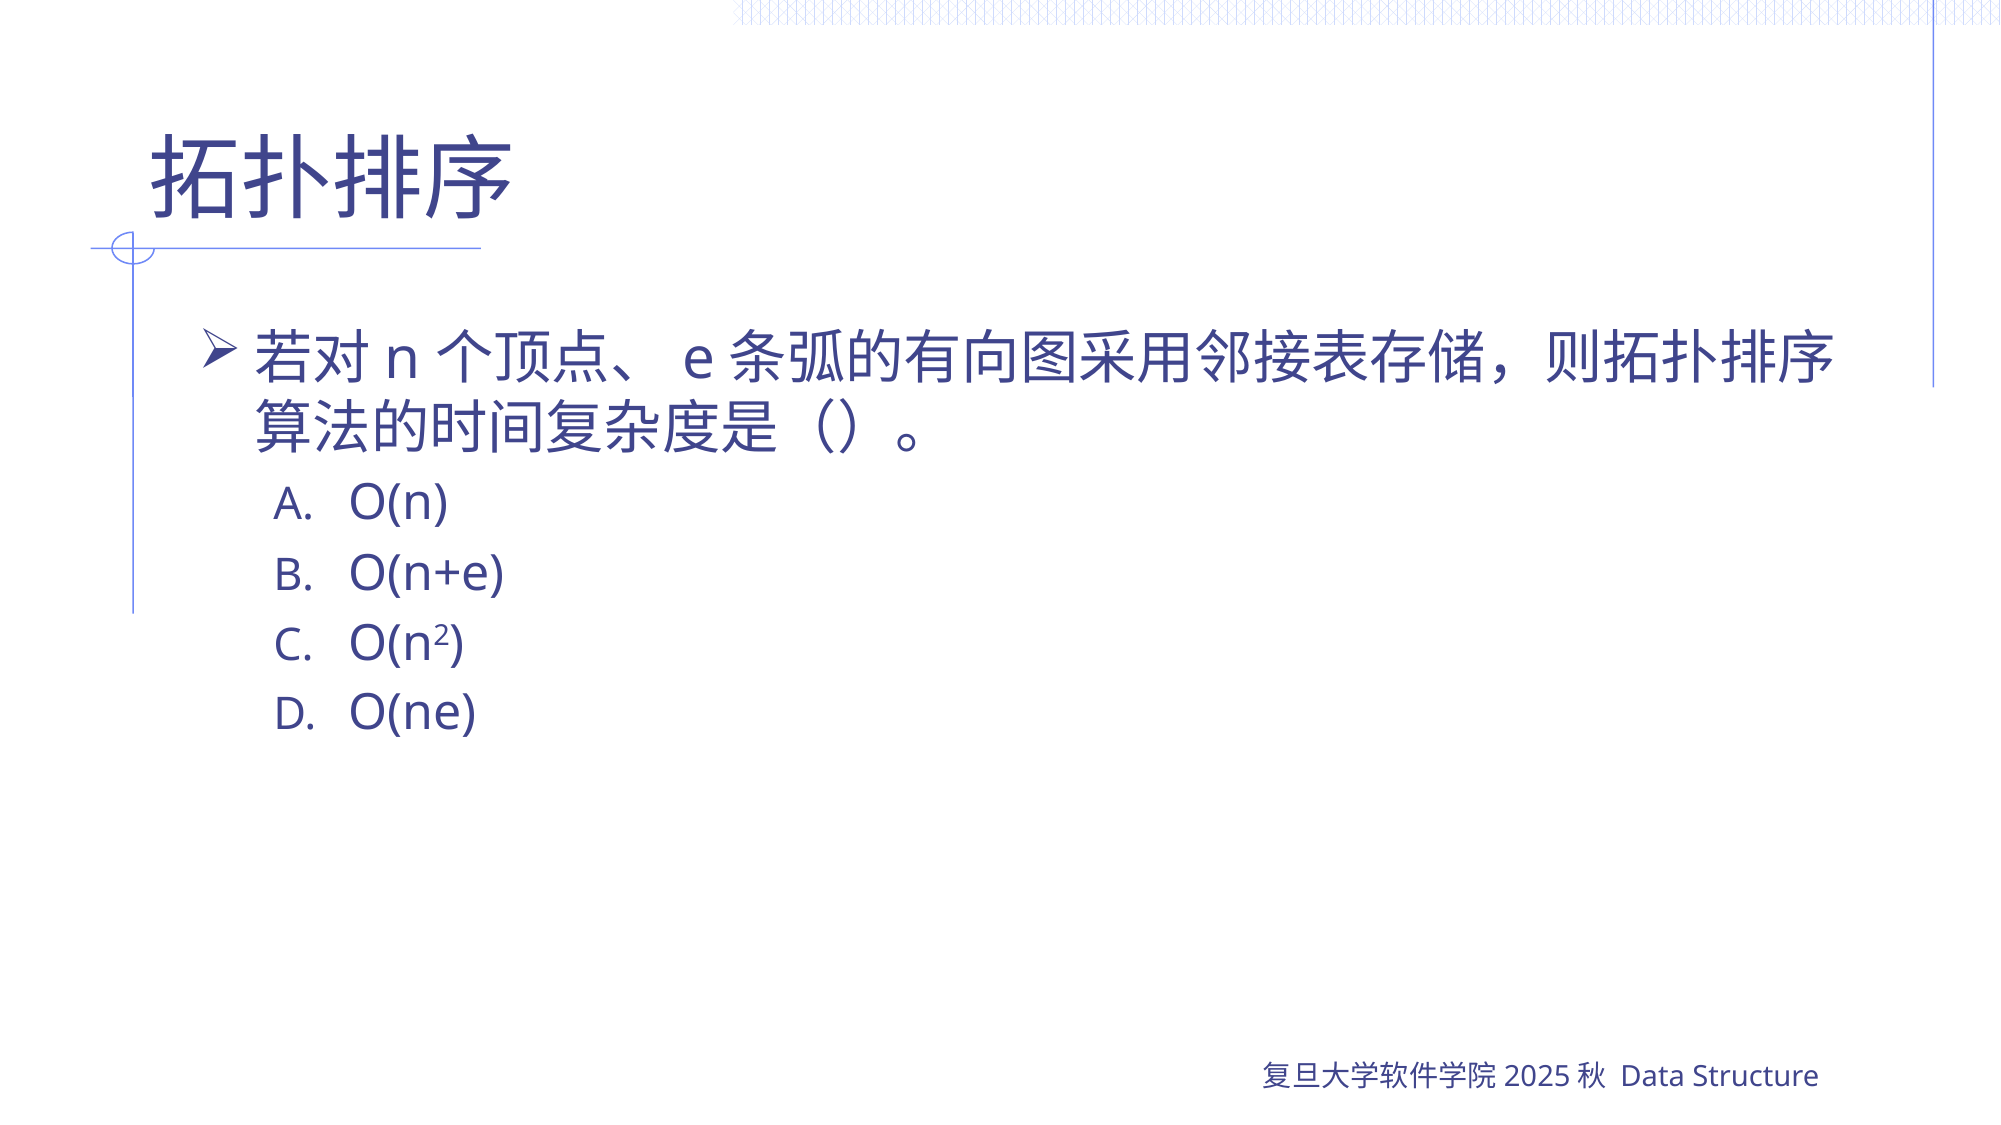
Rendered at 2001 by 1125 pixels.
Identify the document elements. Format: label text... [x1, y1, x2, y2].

title 拓扑排序 [133, 50, 1834, 238]
list 若对n个顶点、e条弧的有向图采用邻接表存储，则拓扑排序算法的时间复杂度是（）。 O(n) O(n+e) O(n2) O(ne) [183, 312, 1884, 988]
